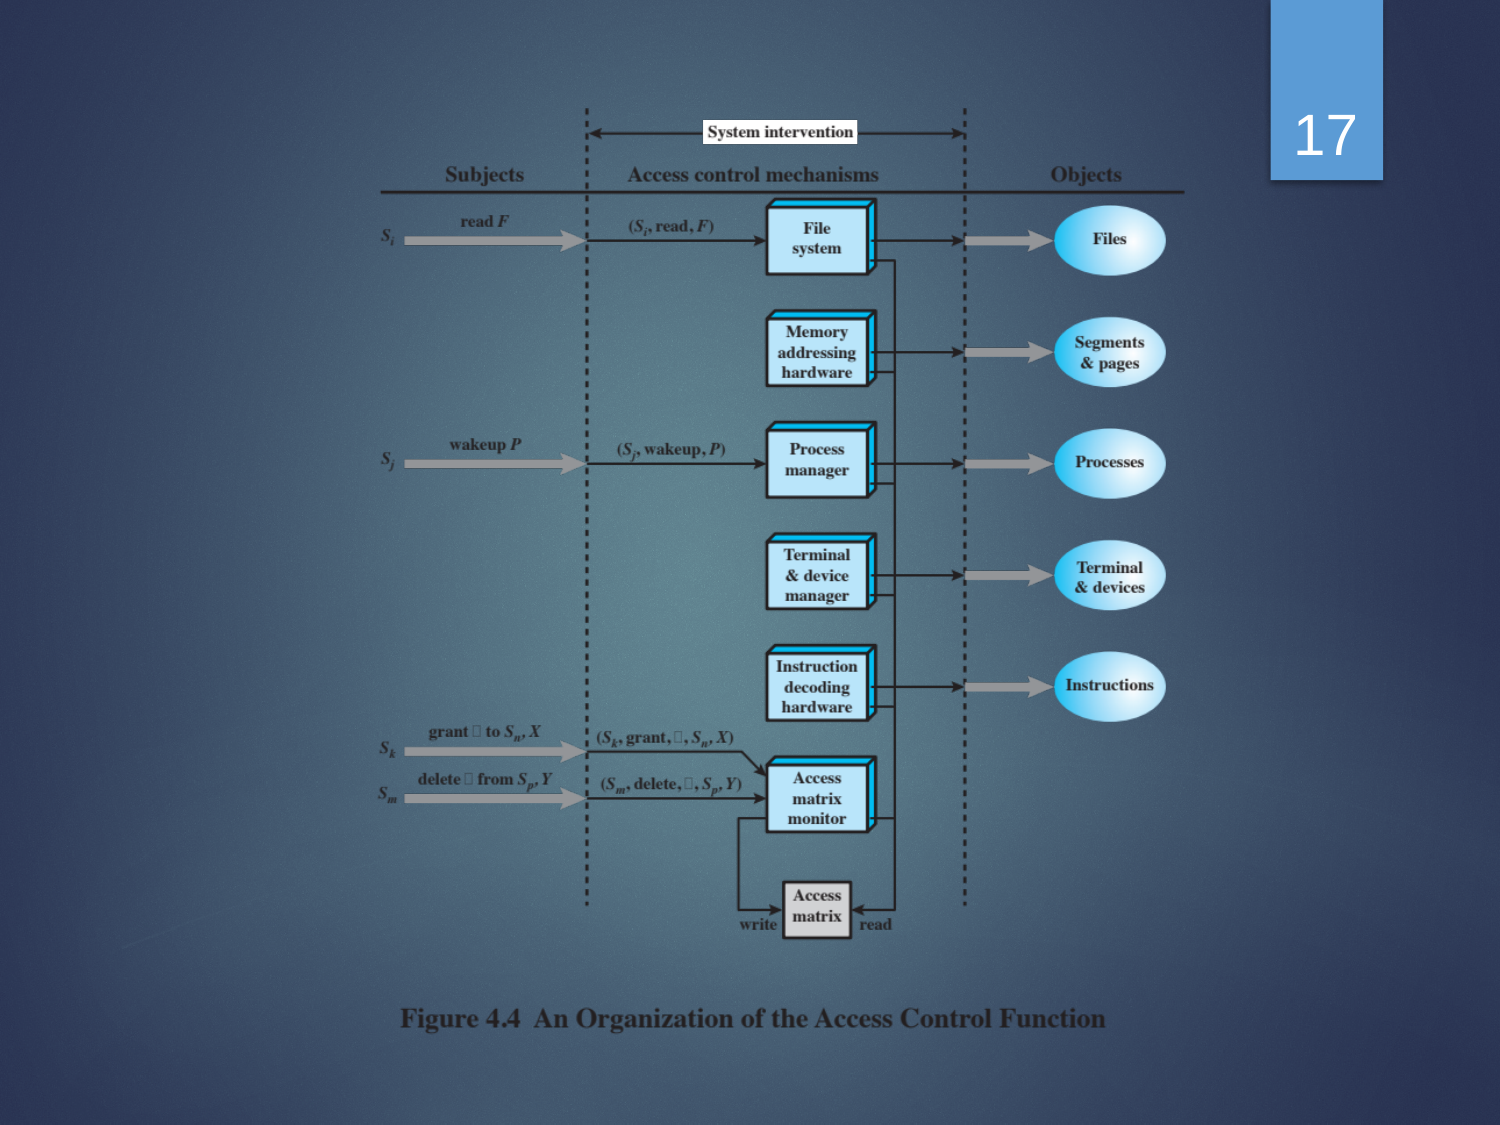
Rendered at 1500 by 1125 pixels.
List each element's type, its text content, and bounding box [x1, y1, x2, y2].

picture [289, 54, 1236, 1071]
slide_number 17 [1273, 48, 1378, 175]
